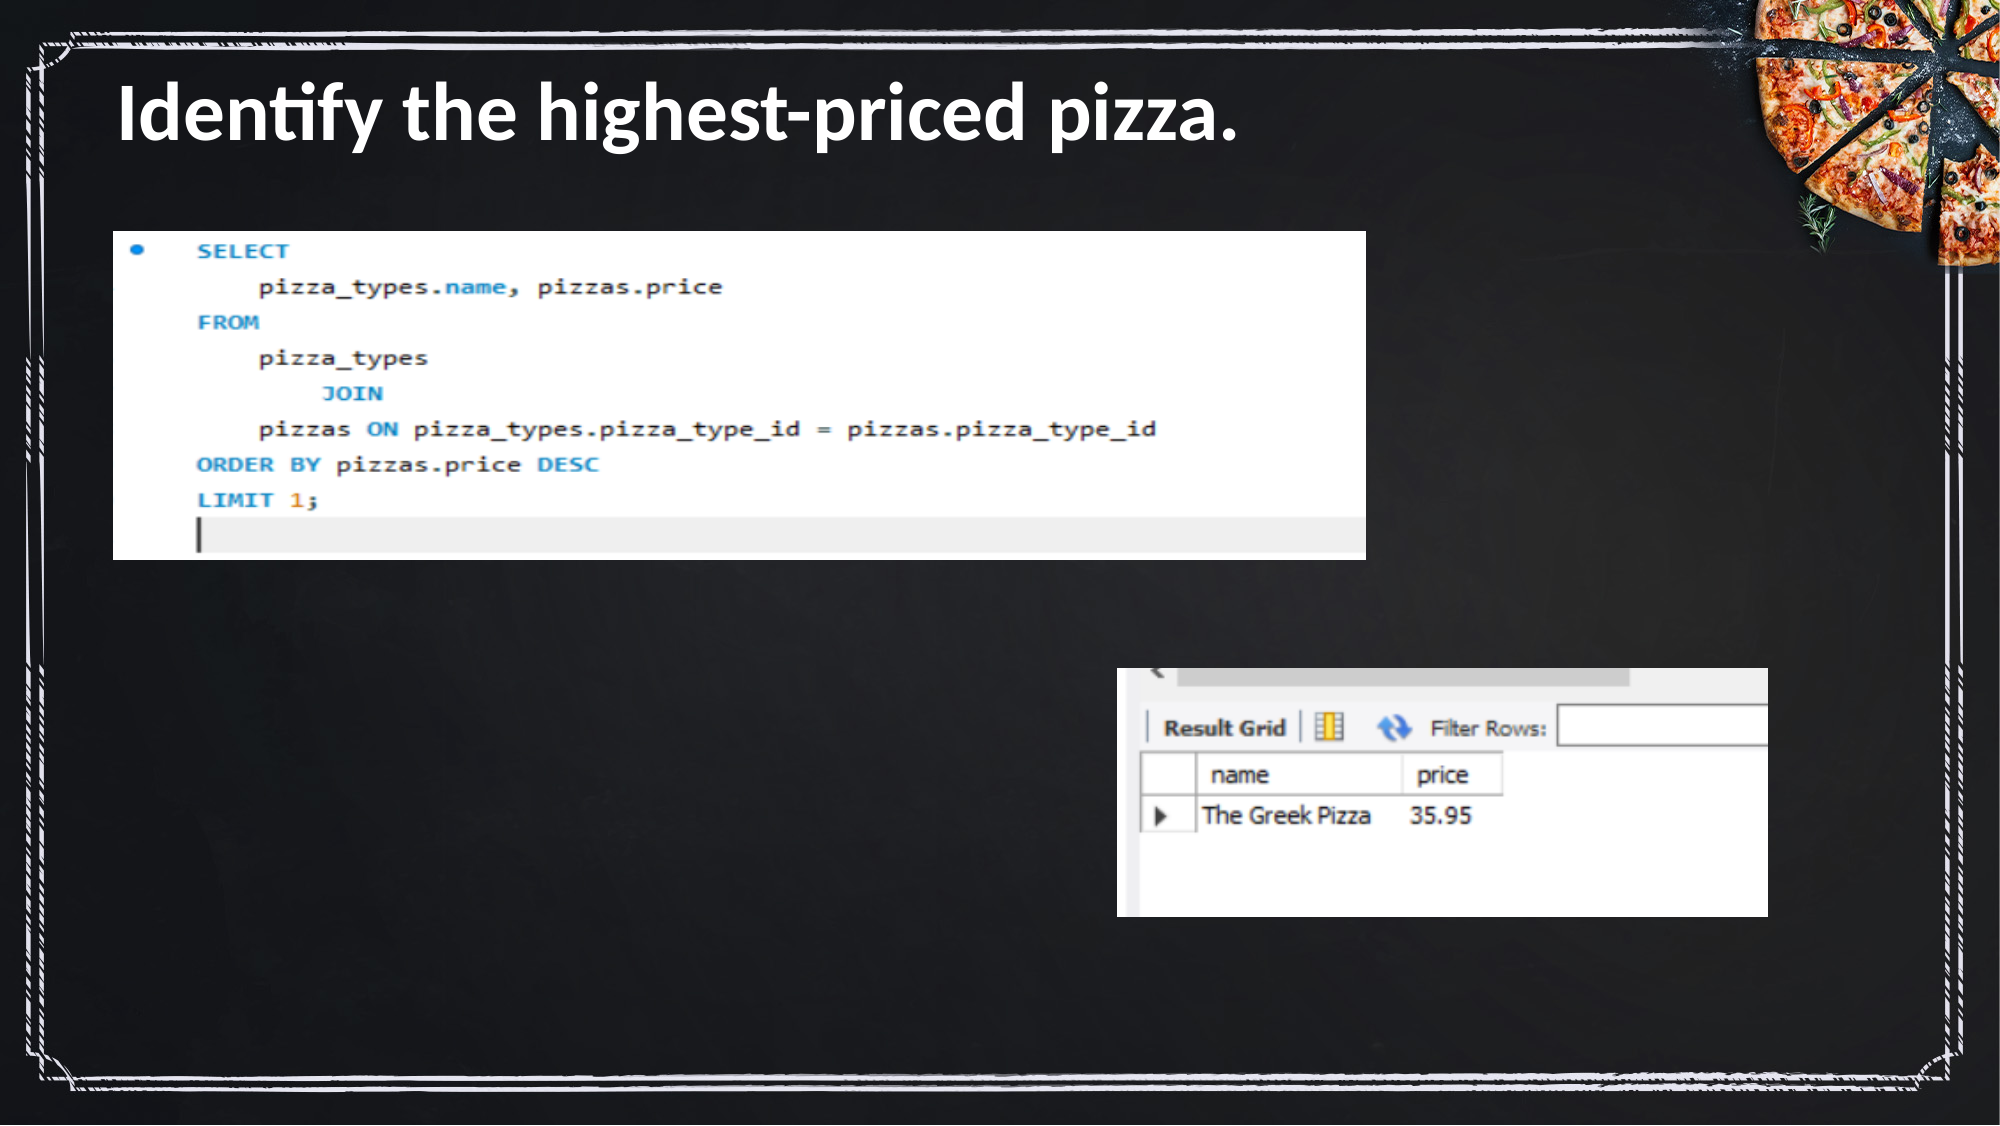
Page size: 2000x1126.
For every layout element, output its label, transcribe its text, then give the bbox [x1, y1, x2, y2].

picture [0, 0, 2000, 1125]
title Identify the highest-priced pizza. [99, 41, 1900, 173]
list [99, 196, 1900, 1036]
